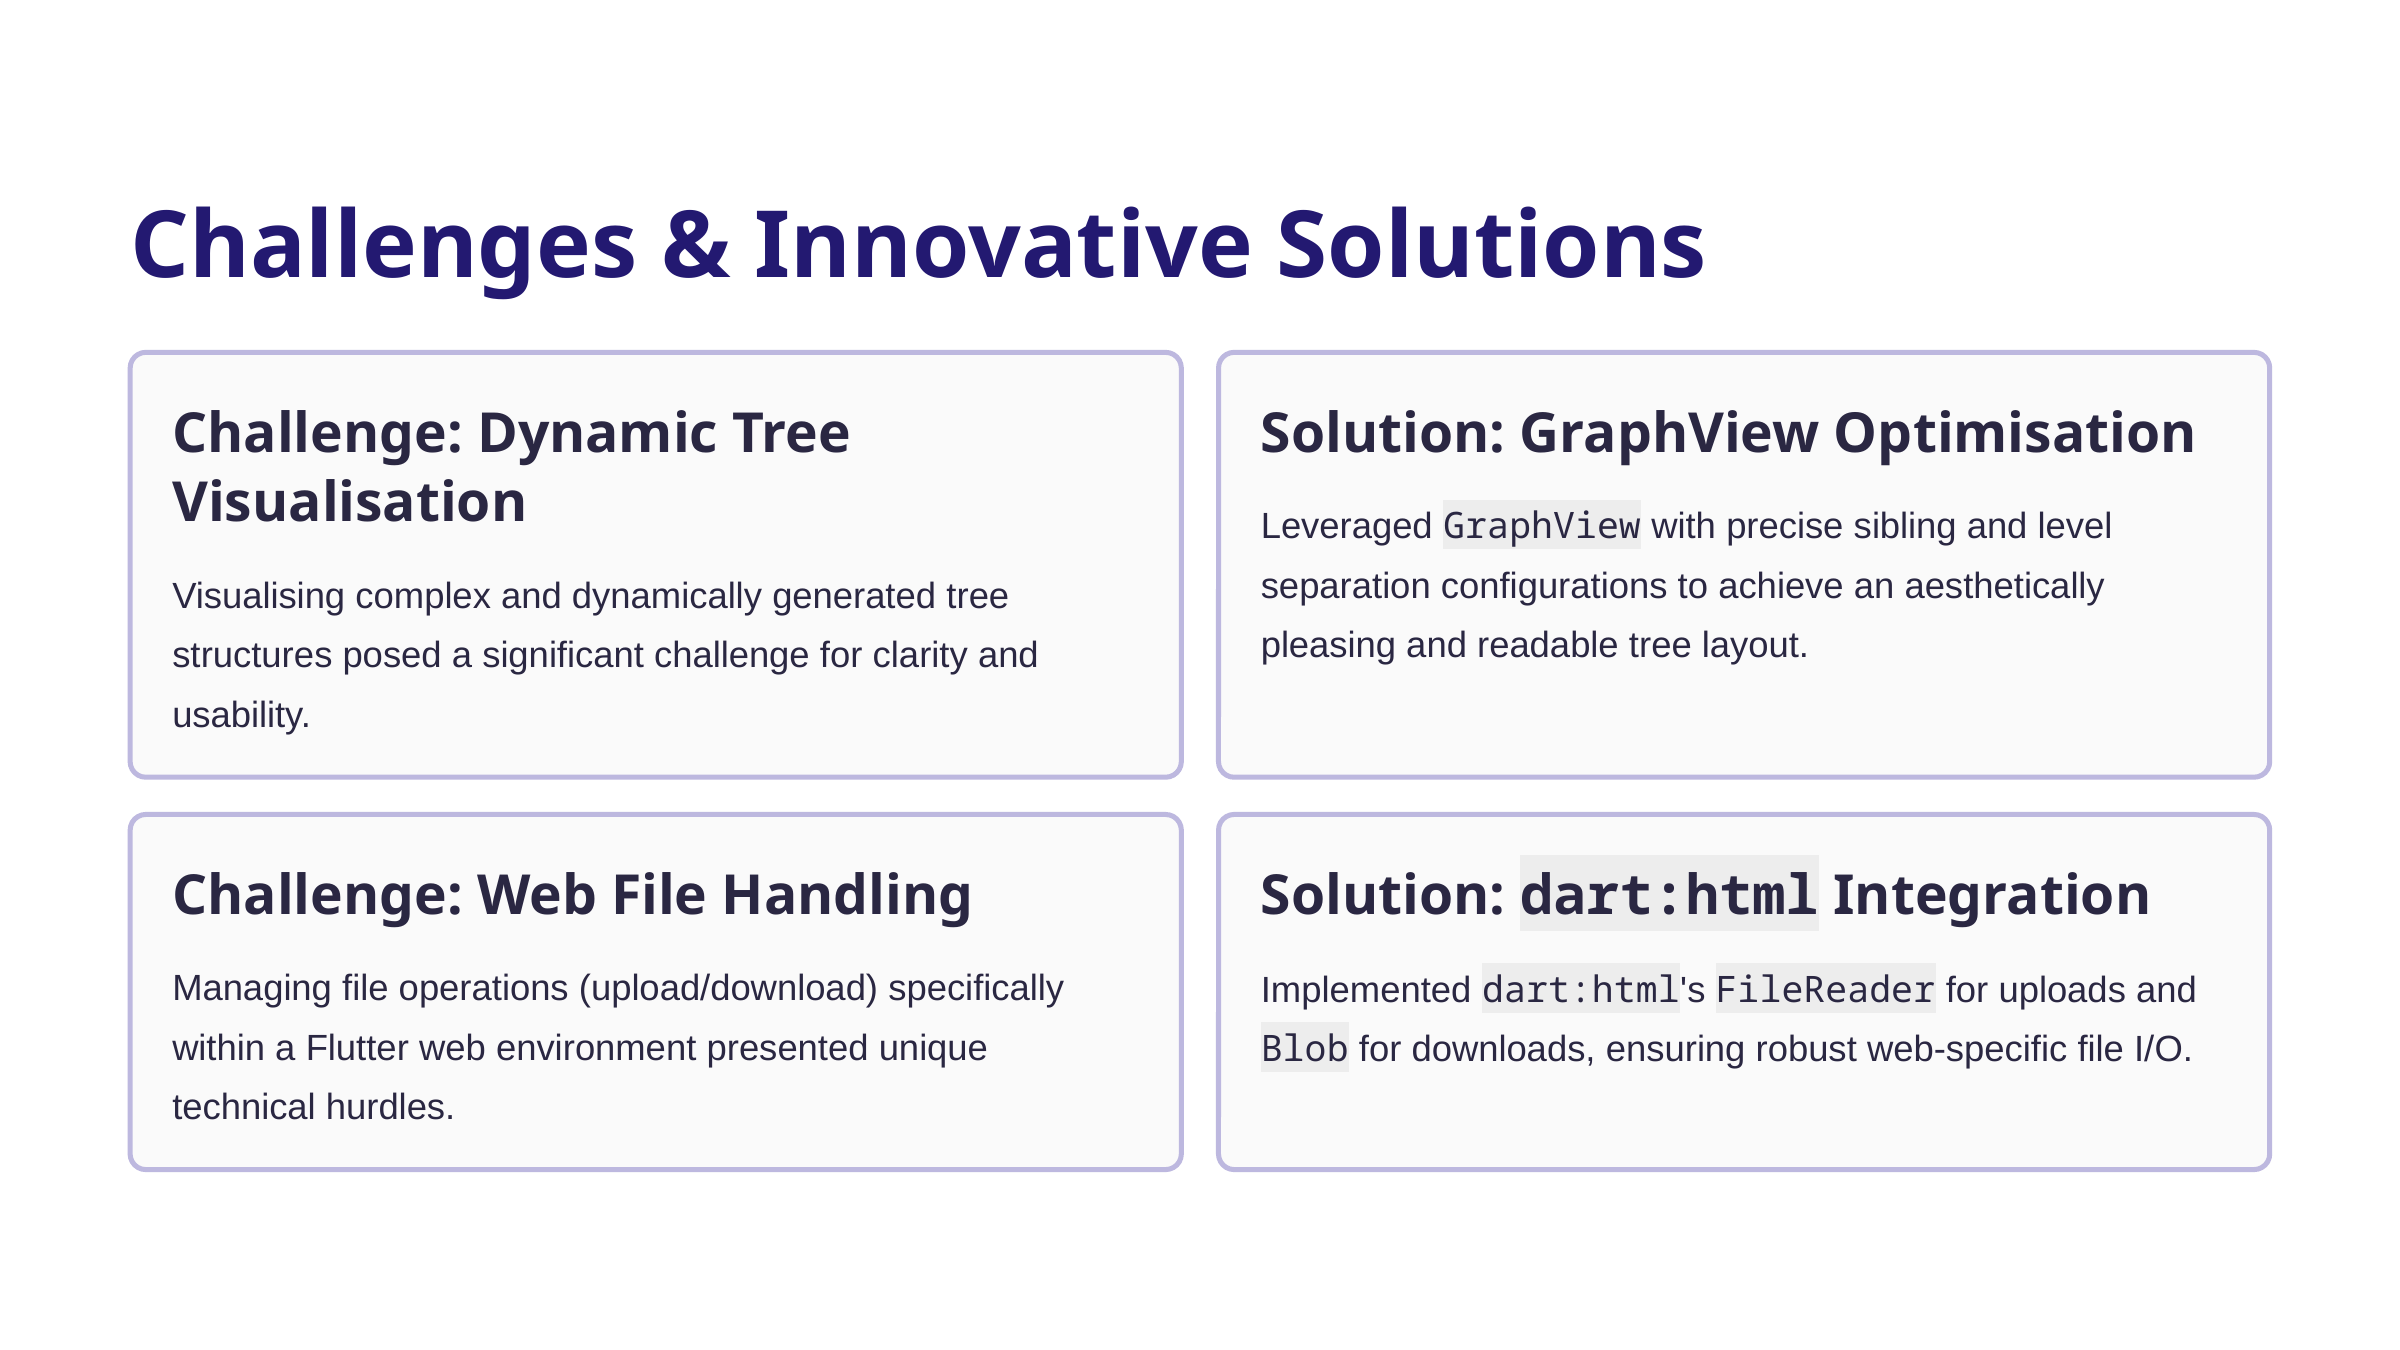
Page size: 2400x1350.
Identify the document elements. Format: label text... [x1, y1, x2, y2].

text_box Solution: dart:html Integration [1260, 856, 2077, 928]
text_box Solution: GraphView Optimisation [1260, 394, 2156, 465]
text_box Managing file operations (upload/download) specifically within a Flutter web environment presented unique technical hurdles. [172, 948, 1140, 1128]
text_box Challenges & Innovative Solutions [130, 180, 1589, 297]
text_box [1218, 352, 2270, 778]
text_box Challenge: Web File Handling [172, 856, 933, 927]
text_box [1218, 814, 2270, 1170]
text_box [130, 352, 1182, 778]
text_box Challenge: Dynamic Tree Visualisation [172, 394, 1140, 535]
text_box Visualising complex and dynamically generated tree structures posed a significant challenge for clarity and usability. [172, 556, 1140, 735]
text_box Leveraged GraphView with precise sibling and level separation configurations to achieve an aesthetically pleasing and readable tree layout. [1260, 486, 2228, 667]
text_box [130, 814, 1182, 1170]
text_box Implemented dart:html's FileReader for uploads and Blob for downloads, ensuring robust web-specific file I/O. [1260, 950, 2228, 1071]
